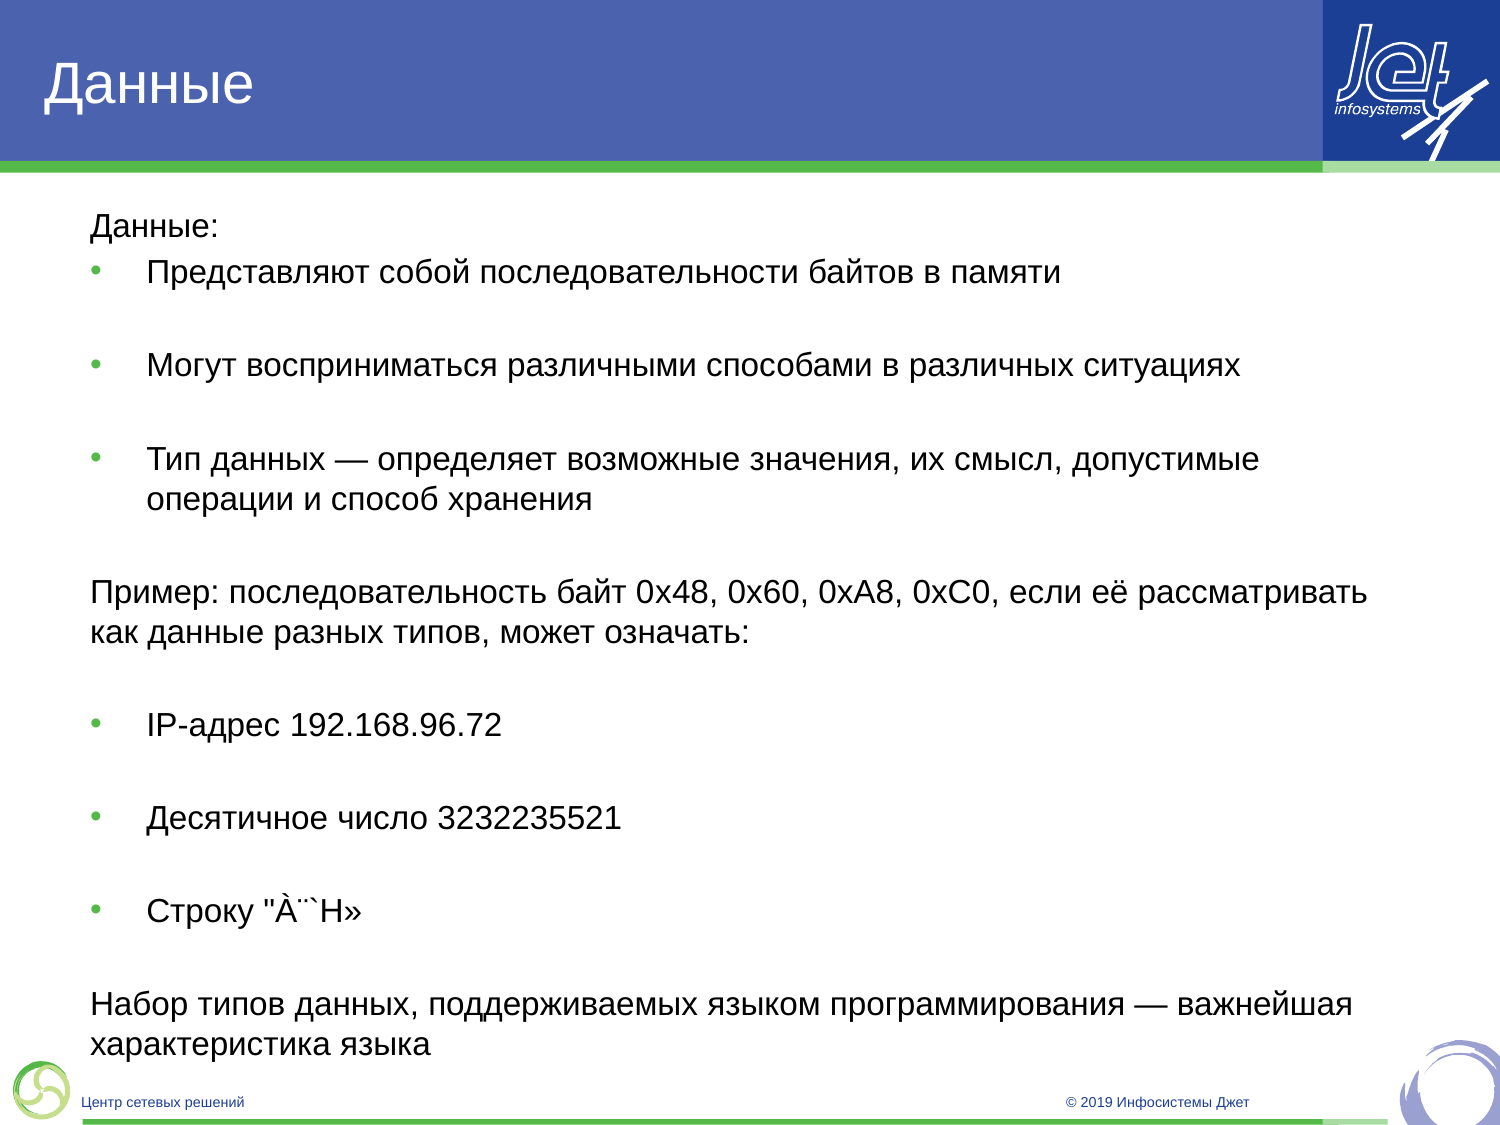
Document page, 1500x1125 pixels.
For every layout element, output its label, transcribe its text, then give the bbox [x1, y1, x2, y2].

list Данные: Представляют собой последовательности байтов в памяти Могут восприниматься различными способами в различных ситуациях Тип данных — определяет возможные значения, их смысл, допустимые операции и способ хранения Пример: последовательность байт 0x48, 0x60, 0xA8, 0xC0, если её рассматривать как данные разных типов, может означать: IP-адрес 192.168.96.72 Десятичное число 3232235521 Строку "À¨`H» Набор типов данных, поддерживаемых языком программирования — важнейшая характеристика языка [75, 196, 1425, 1083]
title Данные [29, 21, 1294, 140]
